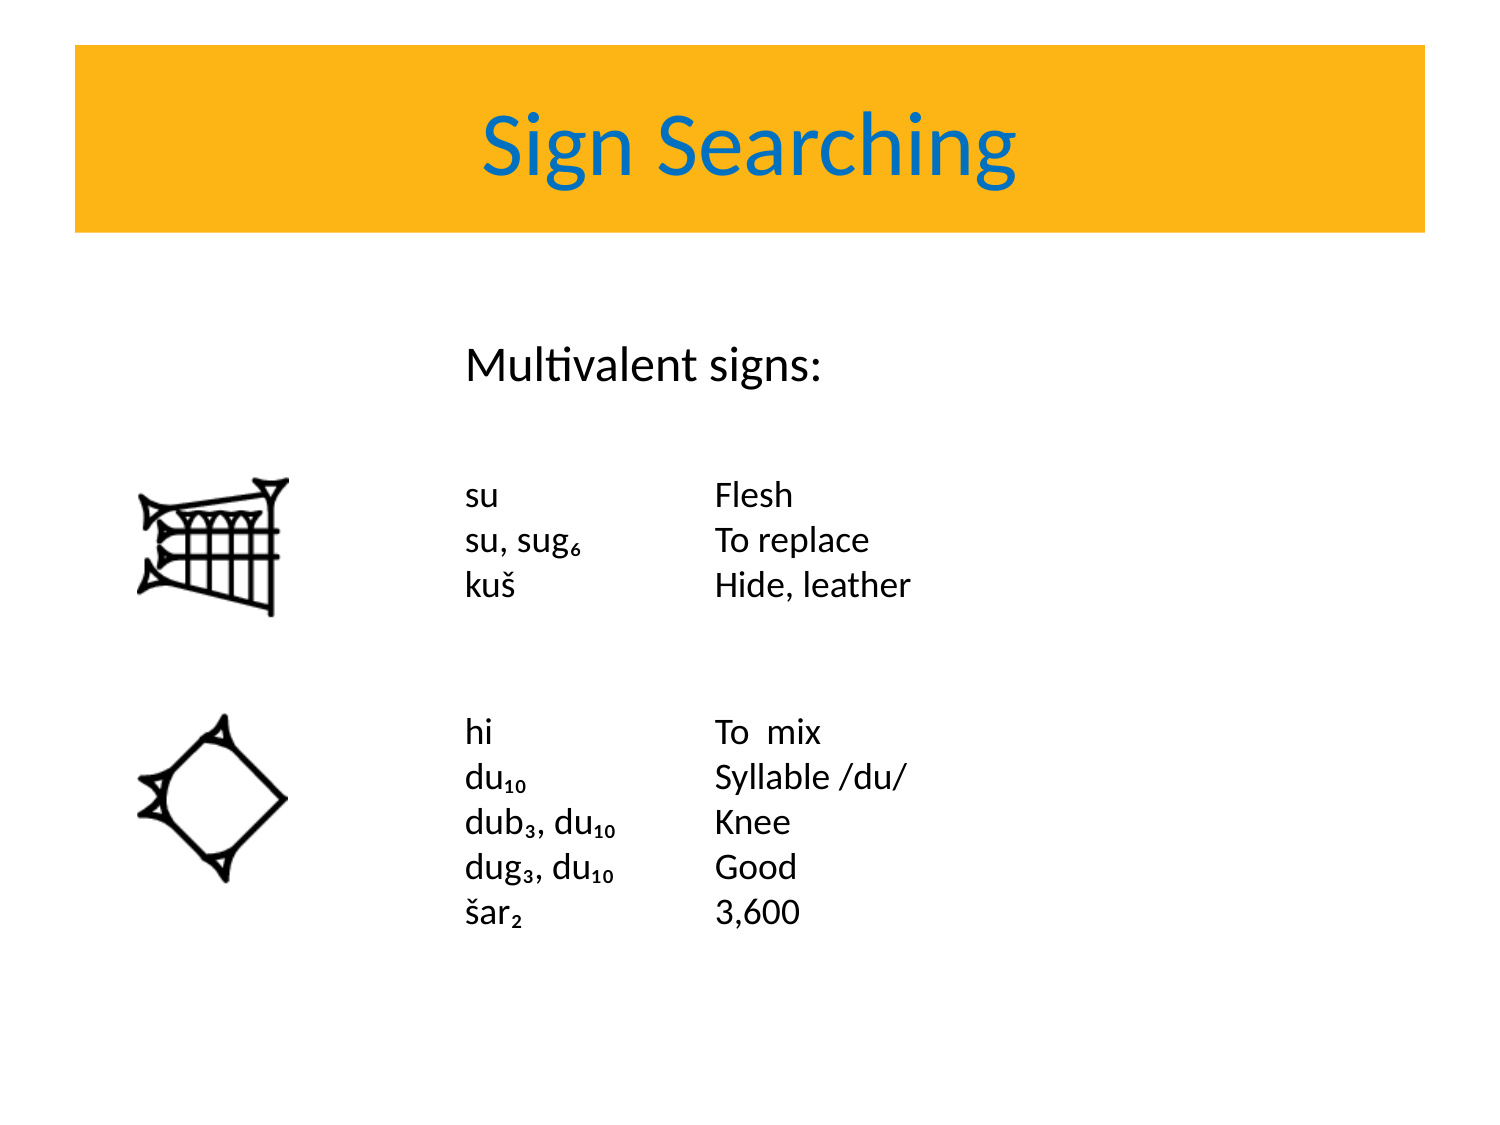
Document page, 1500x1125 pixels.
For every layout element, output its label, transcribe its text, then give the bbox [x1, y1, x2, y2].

title Sign Searching [75, 45, 1425, 233]
picture [137, 712, 288, 885]
text_box su su, sug₆ kuš [450, 462, 625, 613]
text_box To mix Syllable /du/ Knee Good 3,600 [699, 699, 975, 940]
text_box Multivalent signs: [449, 324, 1063, 400]
text_box hi du₁₀ dub₃, du₁₀ dug₃, du₁₀ šar₂ [450, 699, 650, 940]
text_box Flesh To replace Hide, leather [699, 462, 1338, 613]
picture [137, 462, 290, 633]
